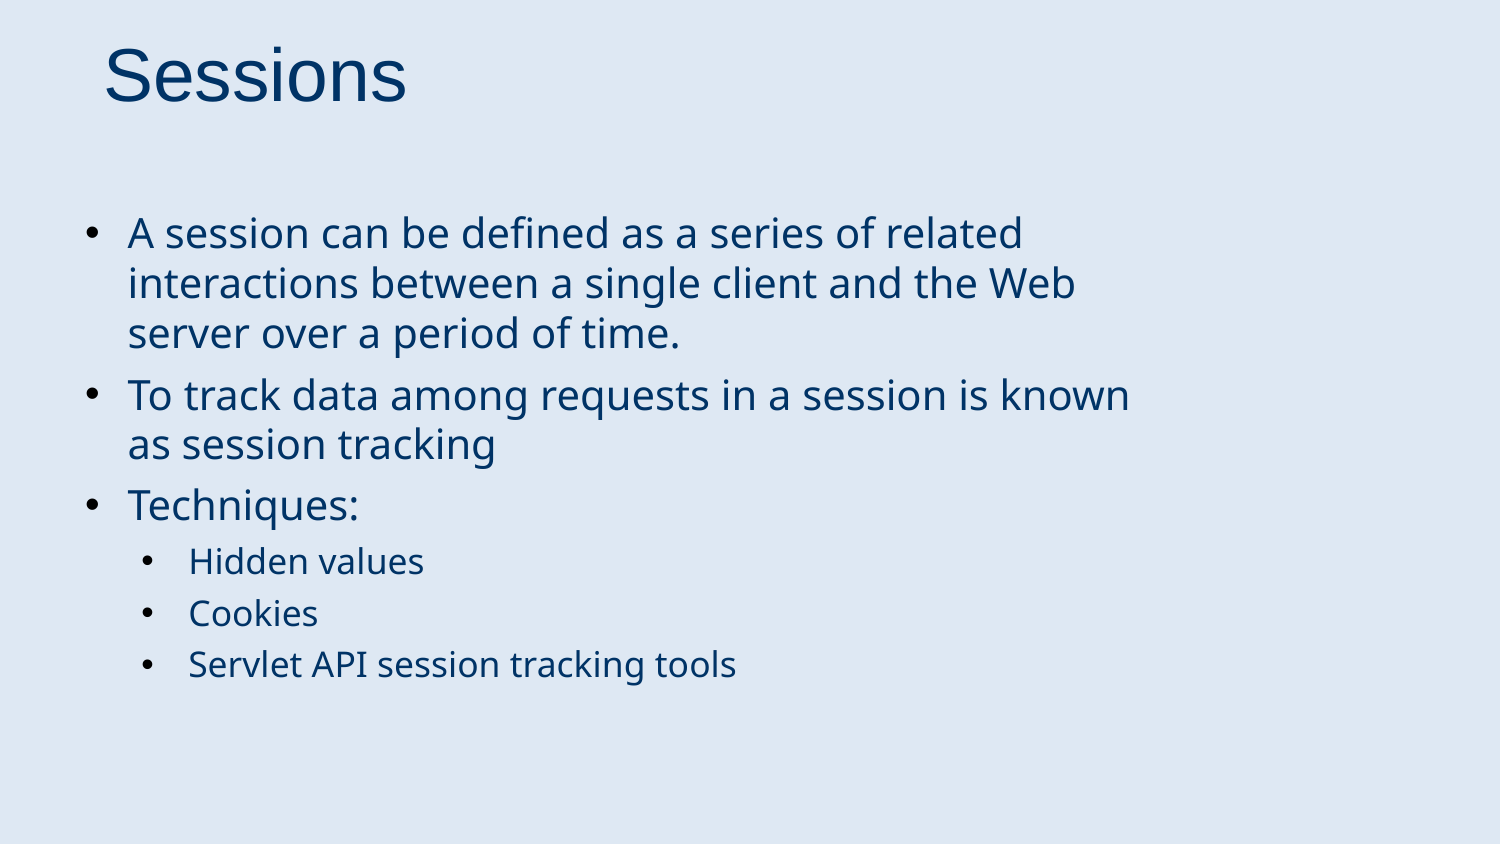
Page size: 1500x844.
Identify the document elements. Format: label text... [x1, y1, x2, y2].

title Sessions [88, 29, 1365, 153]
text_box A session can be defined as a series of related interactions between a single client and the Web server over a period of time. To track data among requests in a session is known as session tracking Techniques: Hidden values Cookies Servlet API session tracking tools [70, 199, 1188, 815]
